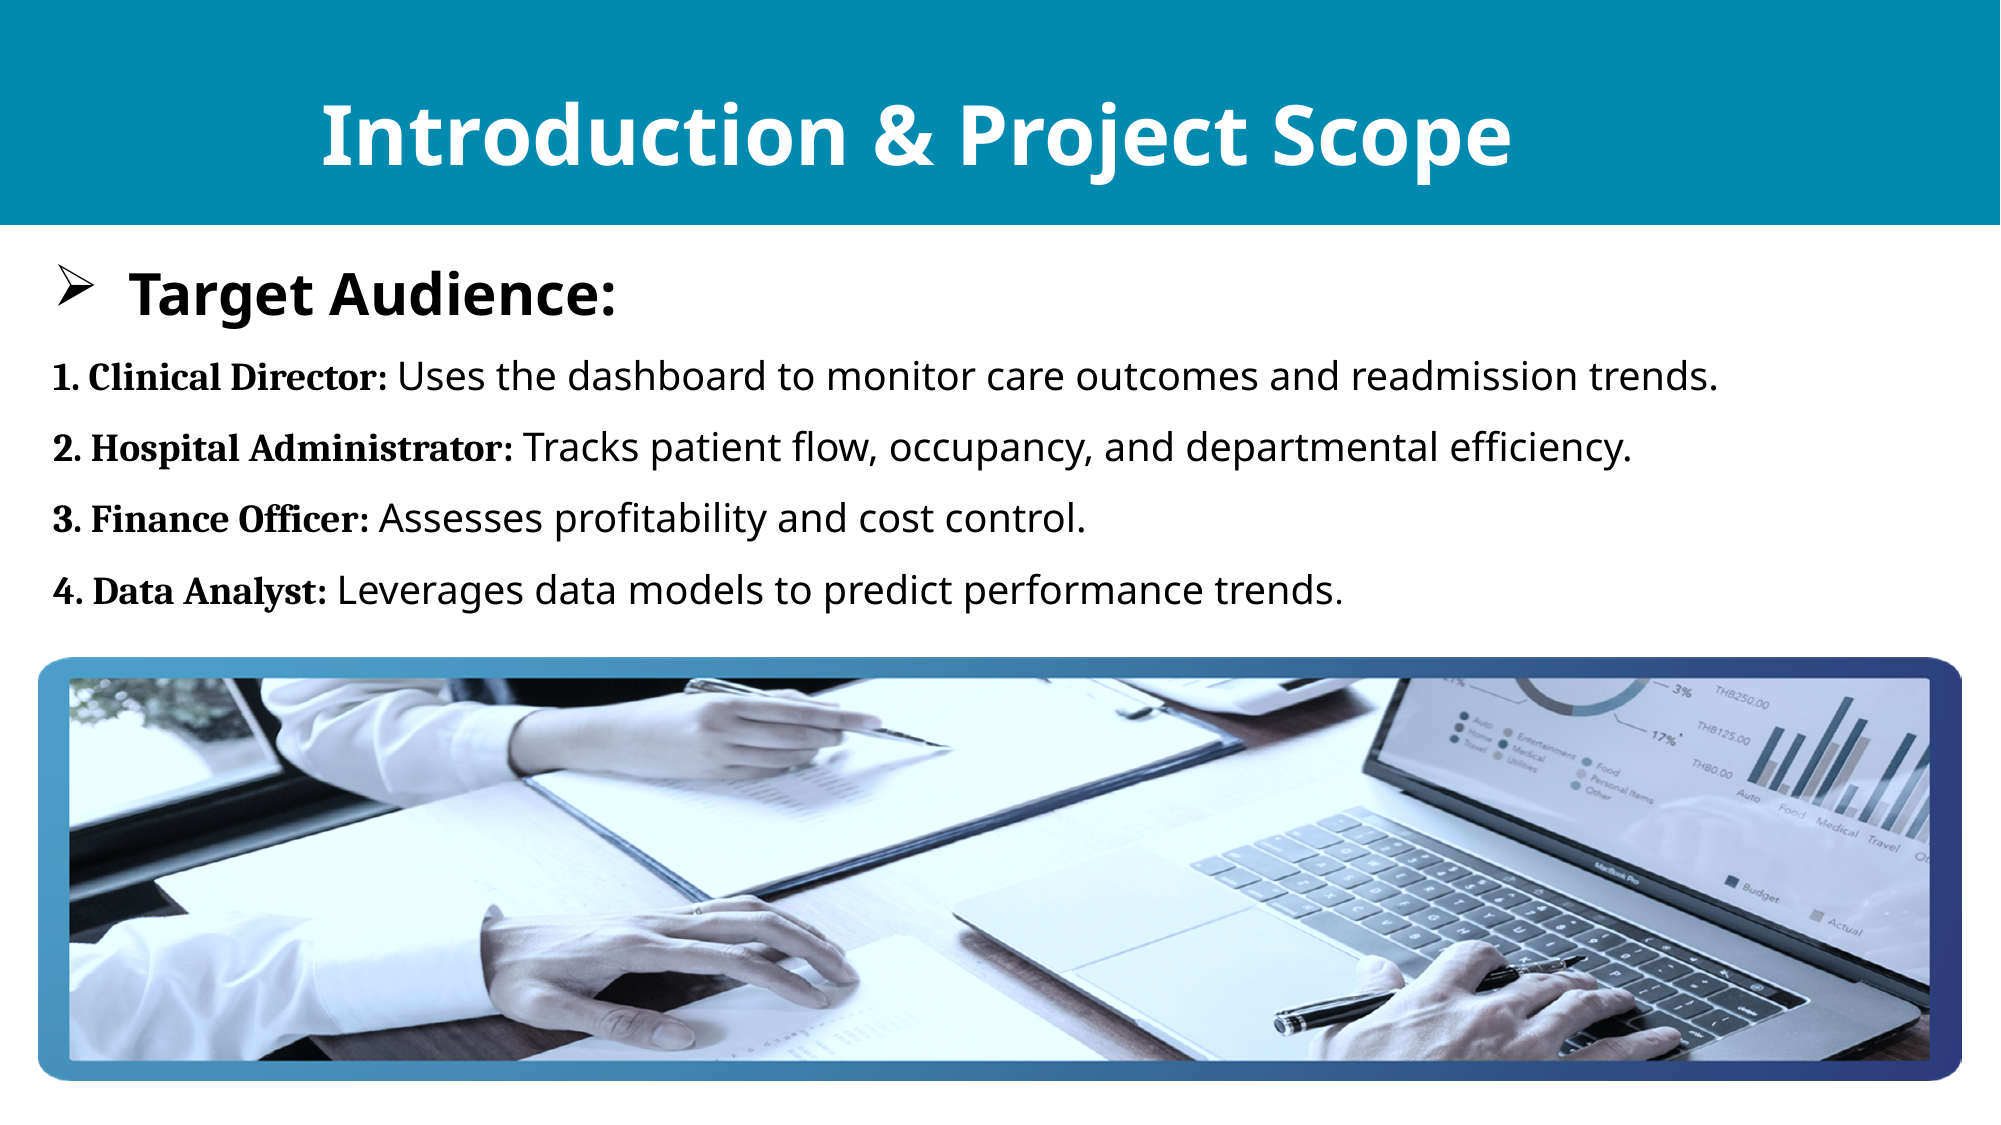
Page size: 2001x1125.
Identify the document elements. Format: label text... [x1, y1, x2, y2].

picture [1103, 102, 1115, 113]
picture [643, 119, 678, 165]
picture [360, 119, 401, 164]
picture [592, 120, 633, 165]
picture [1275, 105, 1313, 165]
picture [1015, 119, 1043, 164]
picture [876, 105, 932, 165]
picture [1048, 119, 1091, 165]
picture [1363, 119, 1406, 165]
picture [802, 119, 843, 164]
picture [1215, 110, 1246, 165]
picture [1468, 119, 1509, 165]
picture [324, 106, 350, 164]
picture [1418, 119, 1459, 184]
picture [451, 119, 479, 164]
picture [1321, 119, 1356, 165]
picture [485, 119, 528, 165]
picture [410, 110, 441, 165]
picture [684, 110, 715, 165]
picture [536, 102, 578, 165]
picture [37, 656, 1963, 1082]
picture [1174, 119, 1209, 165]
picture [725, 120, 736, 164]
picture [725, 102, 737, 113]
picture [1091, 120, 1114, 184]
picture [748, 119, 791, 165]
text_box Target Audience: 1. Clinical Director: Uses the dashboard to monitor care outcomes and readmission trends. 2. Hospital Administrator: Tracks patient flow, occupancy, and departmental efficiency. 3. Finance Officer: Assesses profitability and cost control. 4. Data Analyst: Leverages data models to predict performance trends. [38, 239, 1962, 620]
picture [1125, 119, 1166, 165]
picture [964, 106, 1004, 164]
